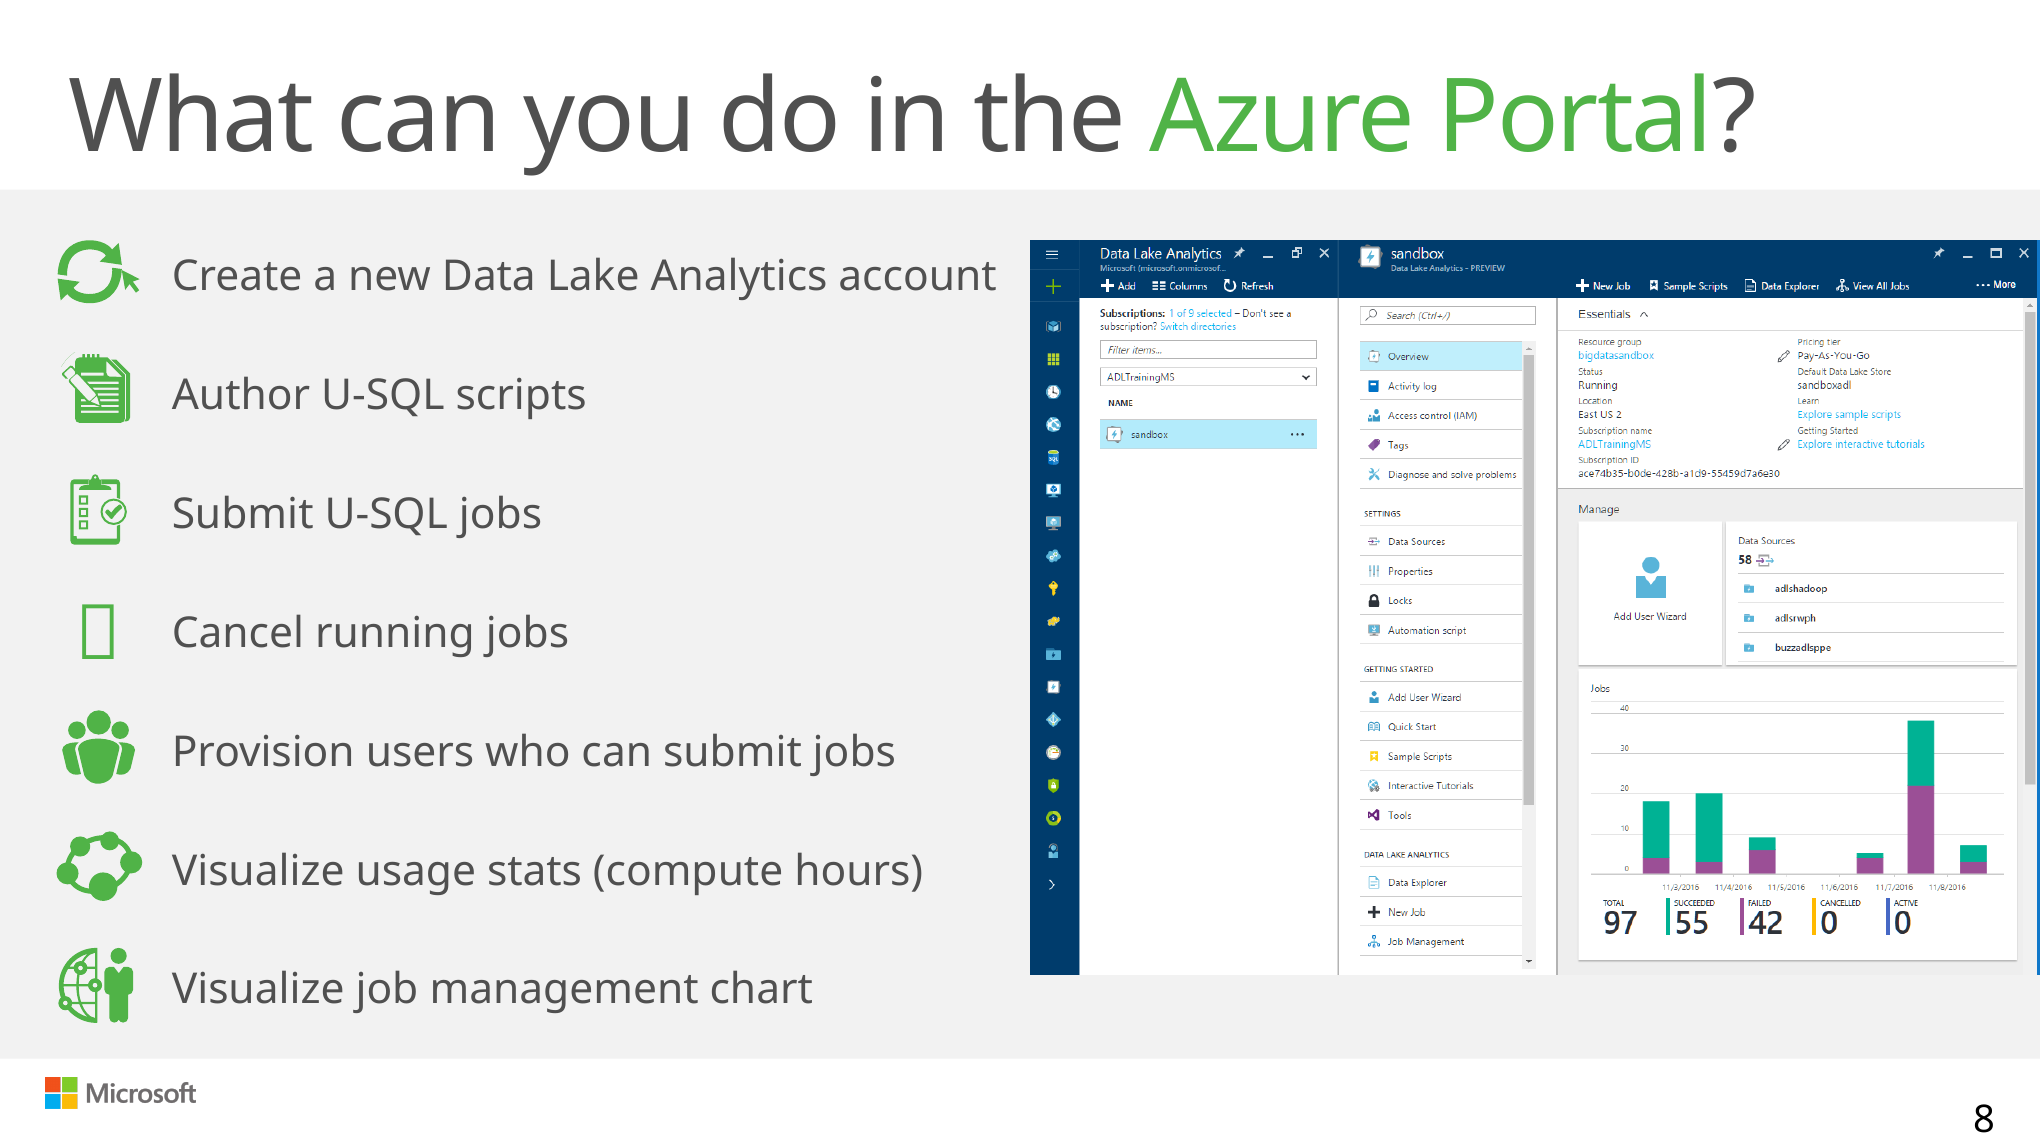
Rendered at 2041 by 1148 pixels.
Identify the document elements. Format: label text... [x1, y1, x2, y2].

text_box [0, 189, 2041, 1059]
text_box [44, 574, 1029, 682]
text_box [44, 336, 1029, 445]
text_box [44, 930, 1088, 1039]
title What can you do in the Azure Portal? [45, 47, 1995, 204]
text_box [44, 217, 1088, 326]
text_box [44, 812, 1029, 920]
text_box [44, 455, 1029, 564]
picture [45, 1077, 196, 1109]
picture [1029, 239, 2041, 976]
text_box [44, 693, 1029, 801]
slide_number 8 [1902, 1109, 1996, 1132]
